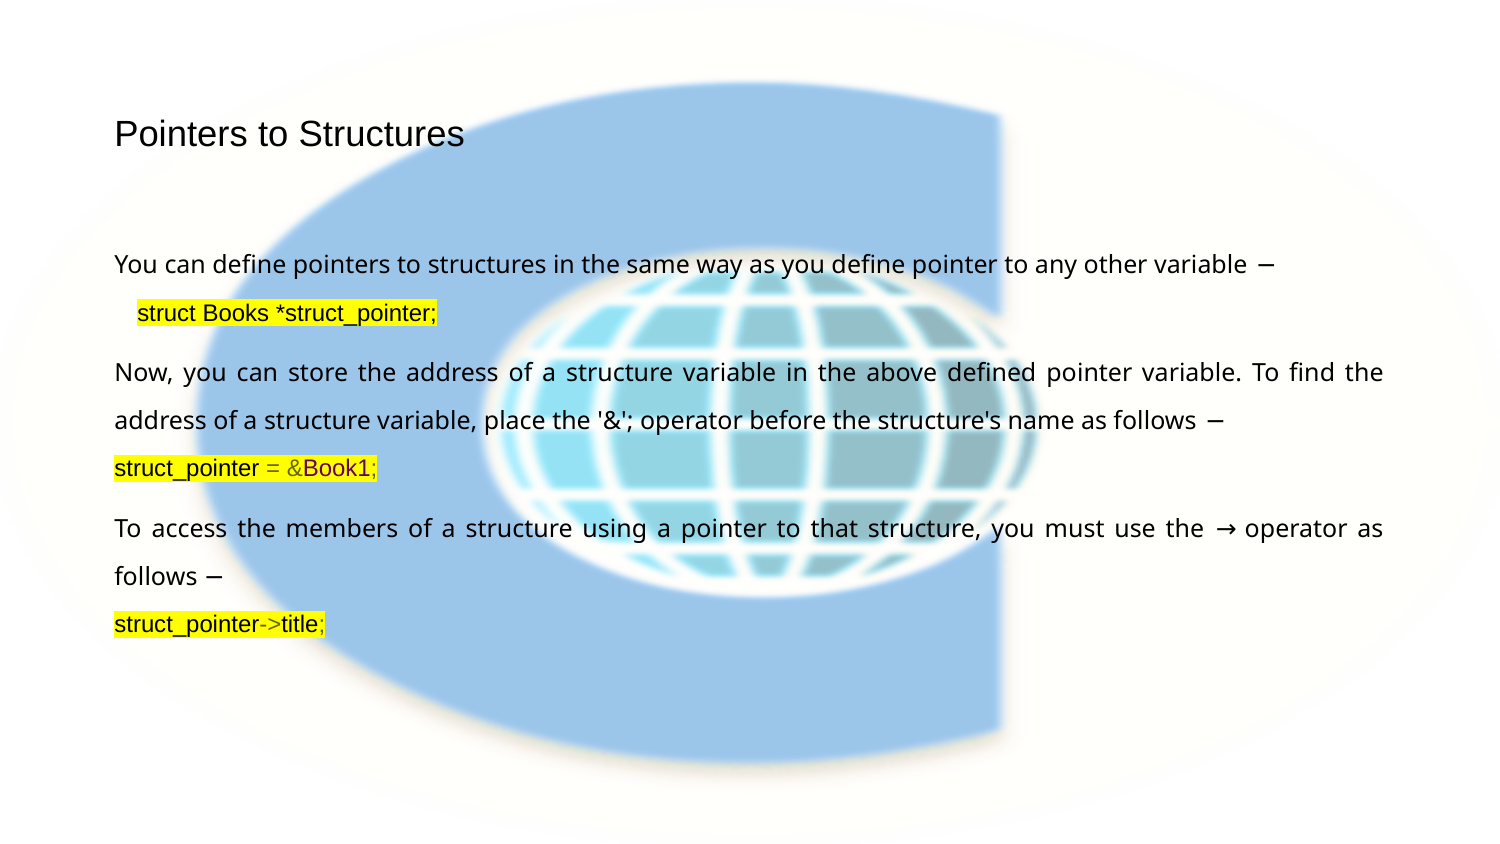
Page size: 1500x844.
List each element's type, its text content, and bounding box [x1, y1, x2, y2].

list You can define pointers to structures in the same way as you define pointer to any other variable − struct Books *struct_pointer; Now, you can store the address of a structure variable in the above defined pointer variable. To find the address of a structure variable, place the '&'; operator before the structure's name as follows − struct_pointer = &Book1; To access the members of a structure using a pointer to that structure, you must use the → operator as follows − struct_pointer->title; [103, 224, 1397, 760]
title Pointers to Structures [103, 44, 1397, 208]
